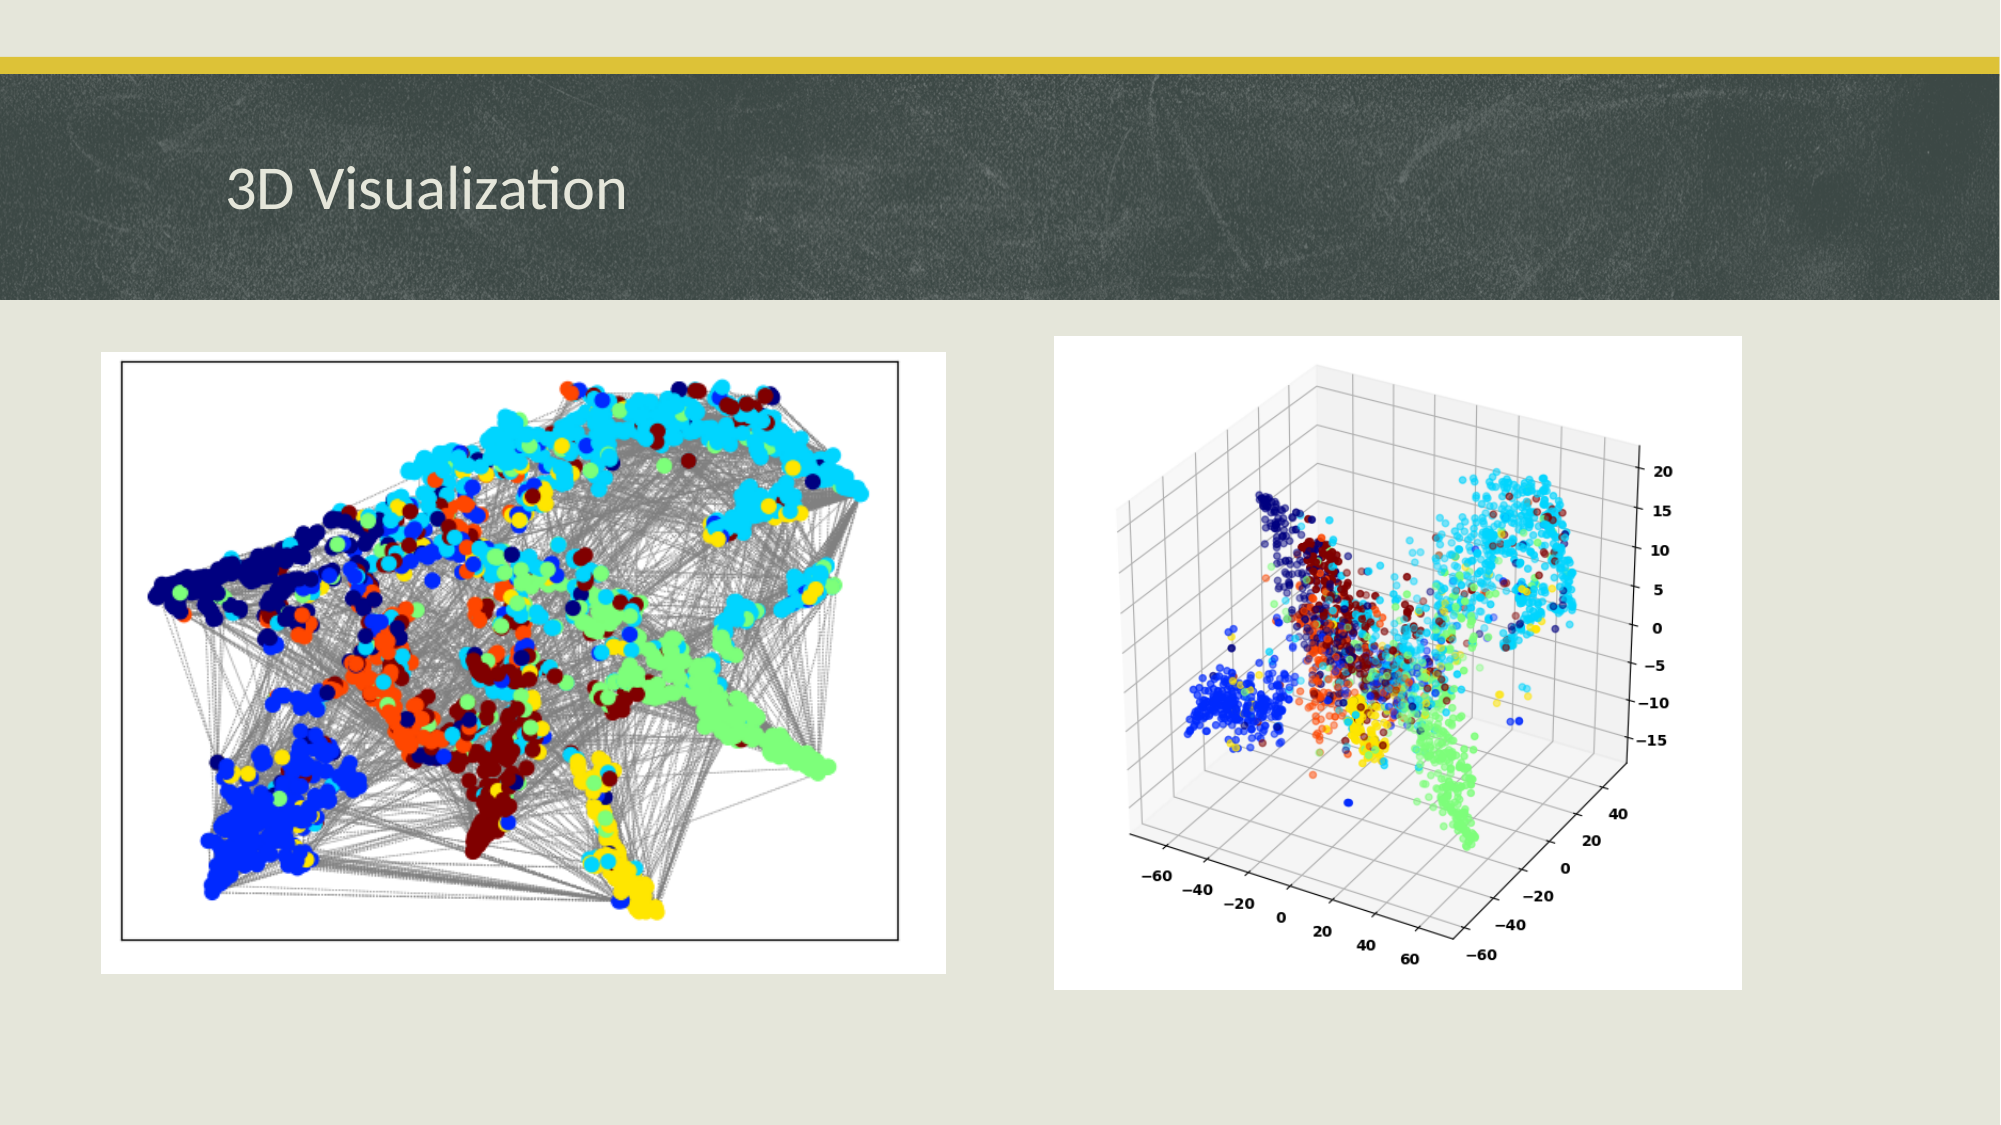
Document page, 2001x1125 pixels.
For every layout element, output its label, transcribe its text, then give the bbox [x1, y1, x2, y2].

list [1054, 336, 1742, 991]
title 3D Visualization [210, 76, 1790, 300]
picture [101, 352, 946, 974]
picture [0, 74, 2000, 300]
